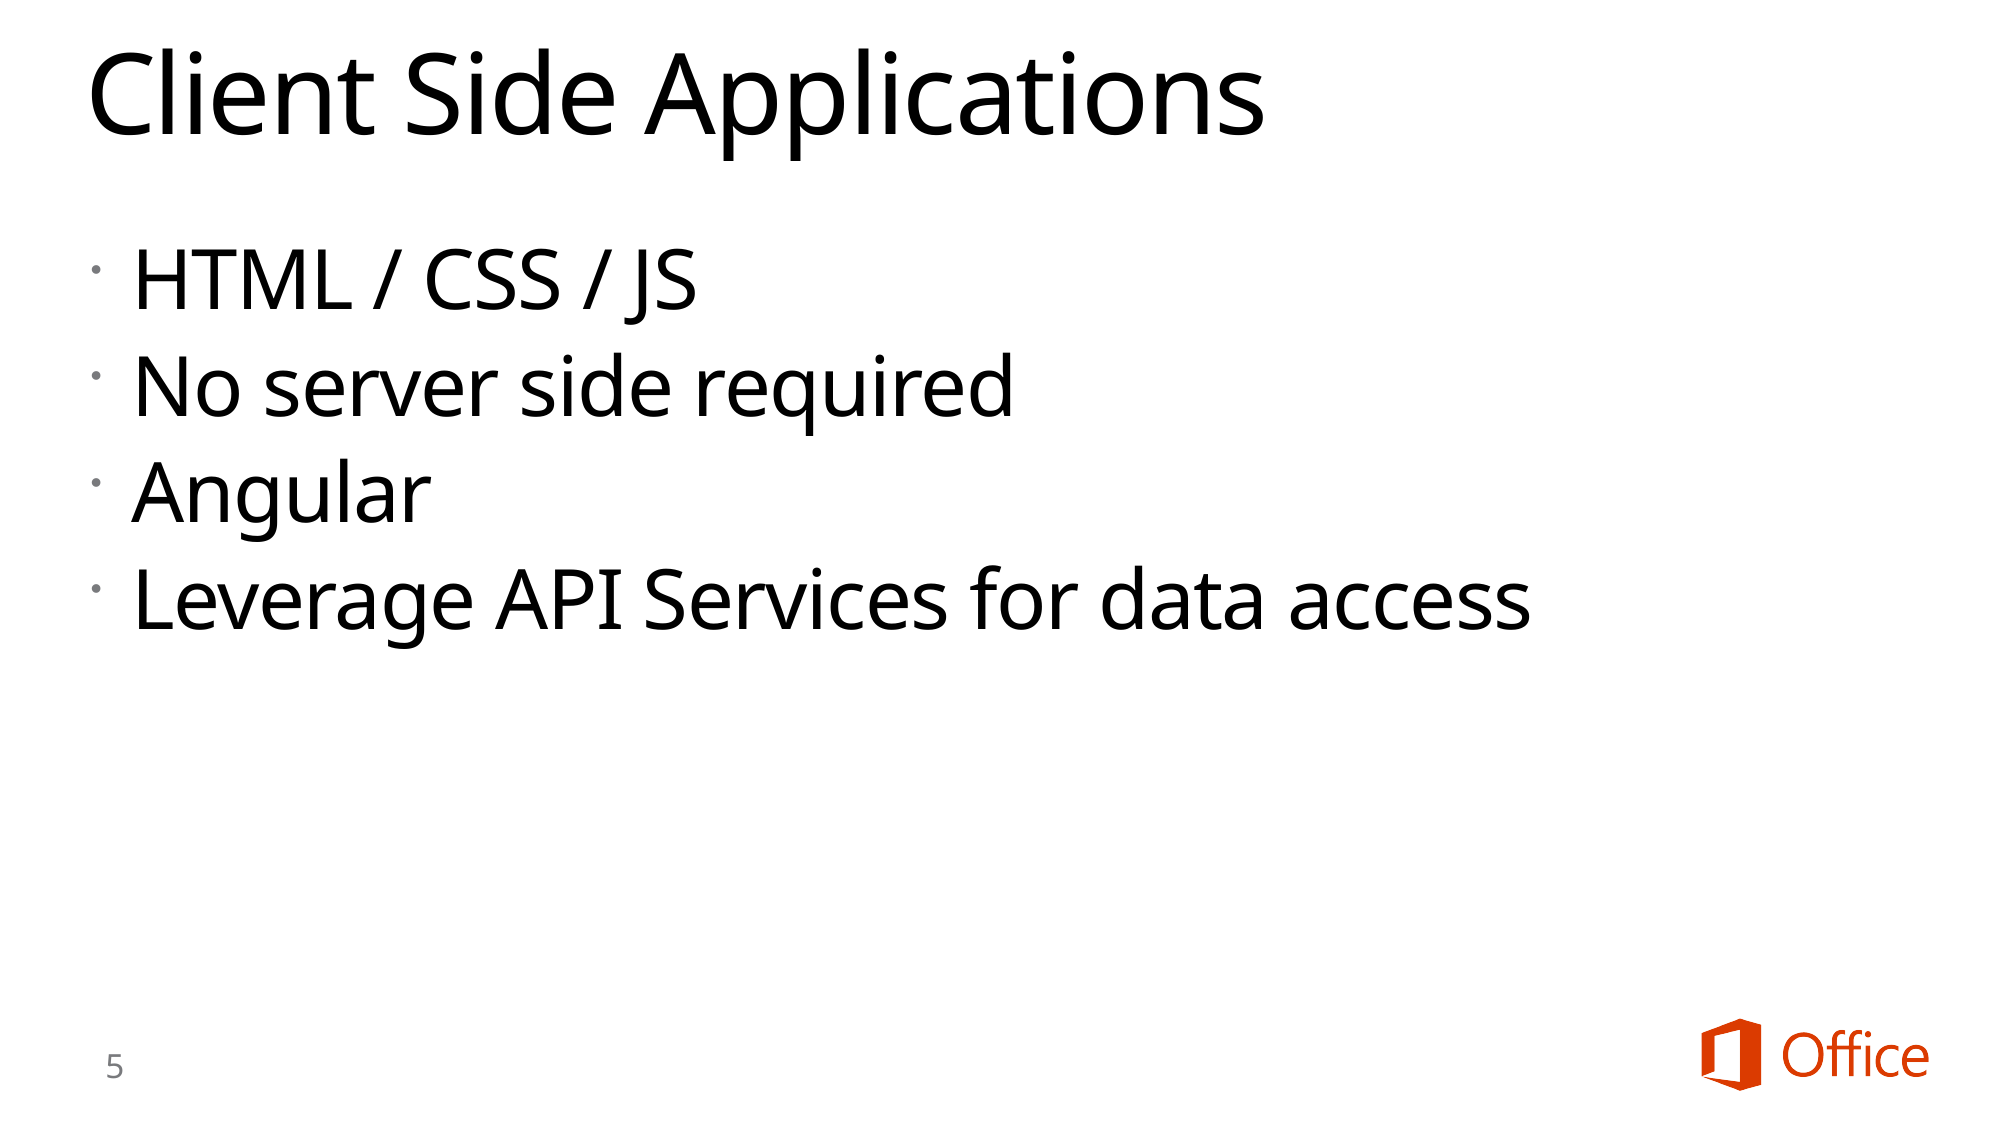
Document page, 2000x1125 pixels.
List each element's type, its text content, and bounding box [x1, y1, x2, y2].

list HTML / CSS / JS No server side required Angular Leverage API Services for data access [85, 237, 1914, 573]
title Client Side Applications [85, 37, 1914, 161]
slide_number 5 [85, 1049, 178, 1086]
picture [1670, 987, 1960, 1122]
